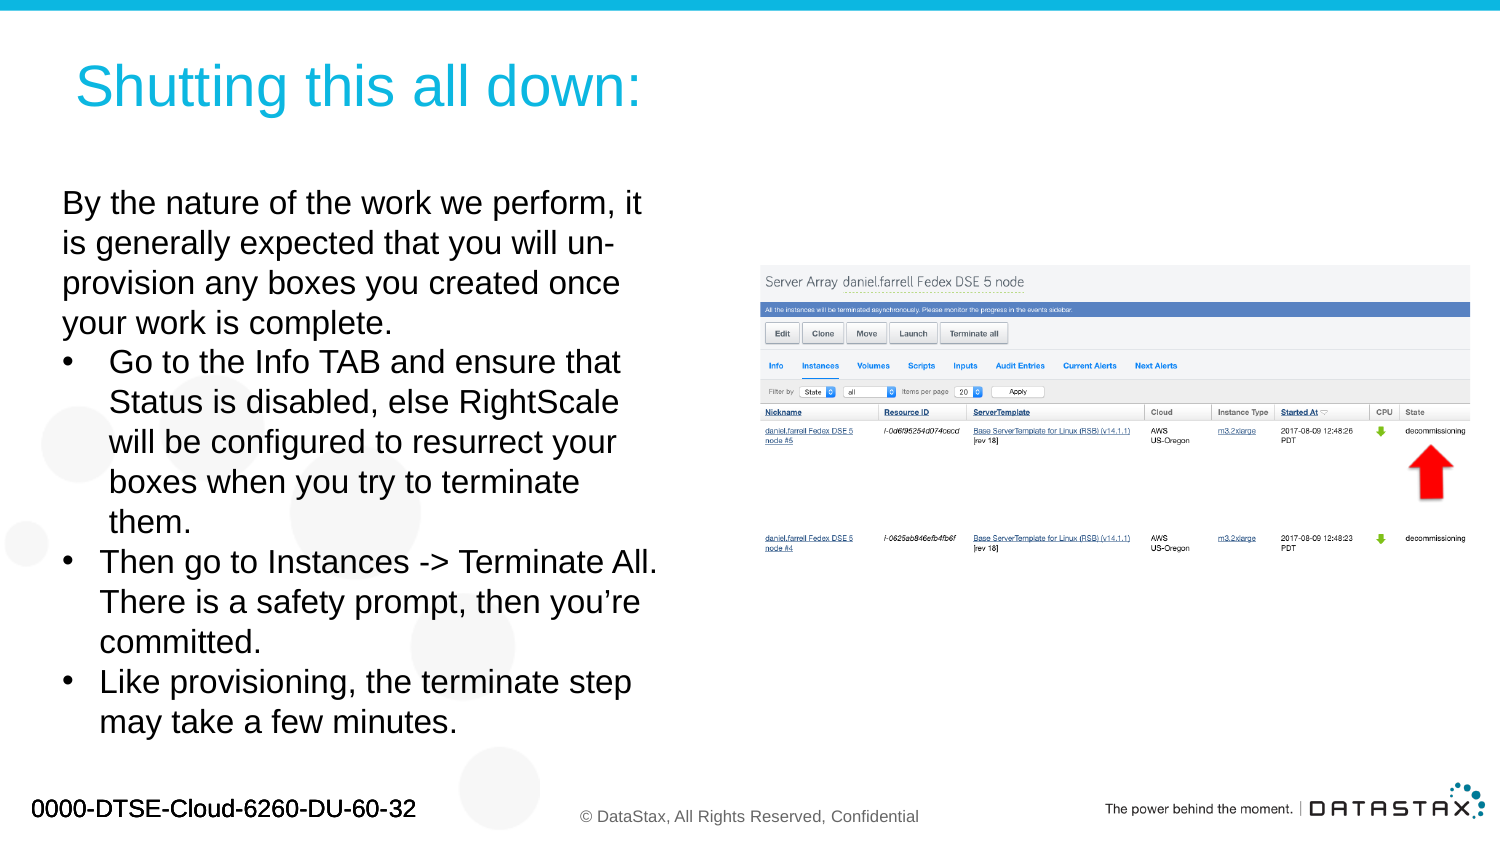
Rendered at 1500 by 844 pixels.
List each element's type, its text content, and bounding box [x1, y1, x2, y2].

text_box 0000-DTSE-Cloud-6260-DU-60-32 [16, 785, 720, 831]
text_box By the nature of the work we perform, it is generally expected that you will un-provision any boxes you created once your work is complete. Go to the Info TAB and ensure that Status is disabled, else RightScale will be configured to resurrect your boxes when you try to terminate them. Then go to Instances -> Terminate All. There is a safety prompt, then you’re committed. Like provisioning, the terminate step may take a few minutes. [47, 173, 681, 751]
picture [1090, 767, 1500, 834]
picture [760, 265, 1471, 556]
title Shutting this all down: [75, 44, 1425, 135]
